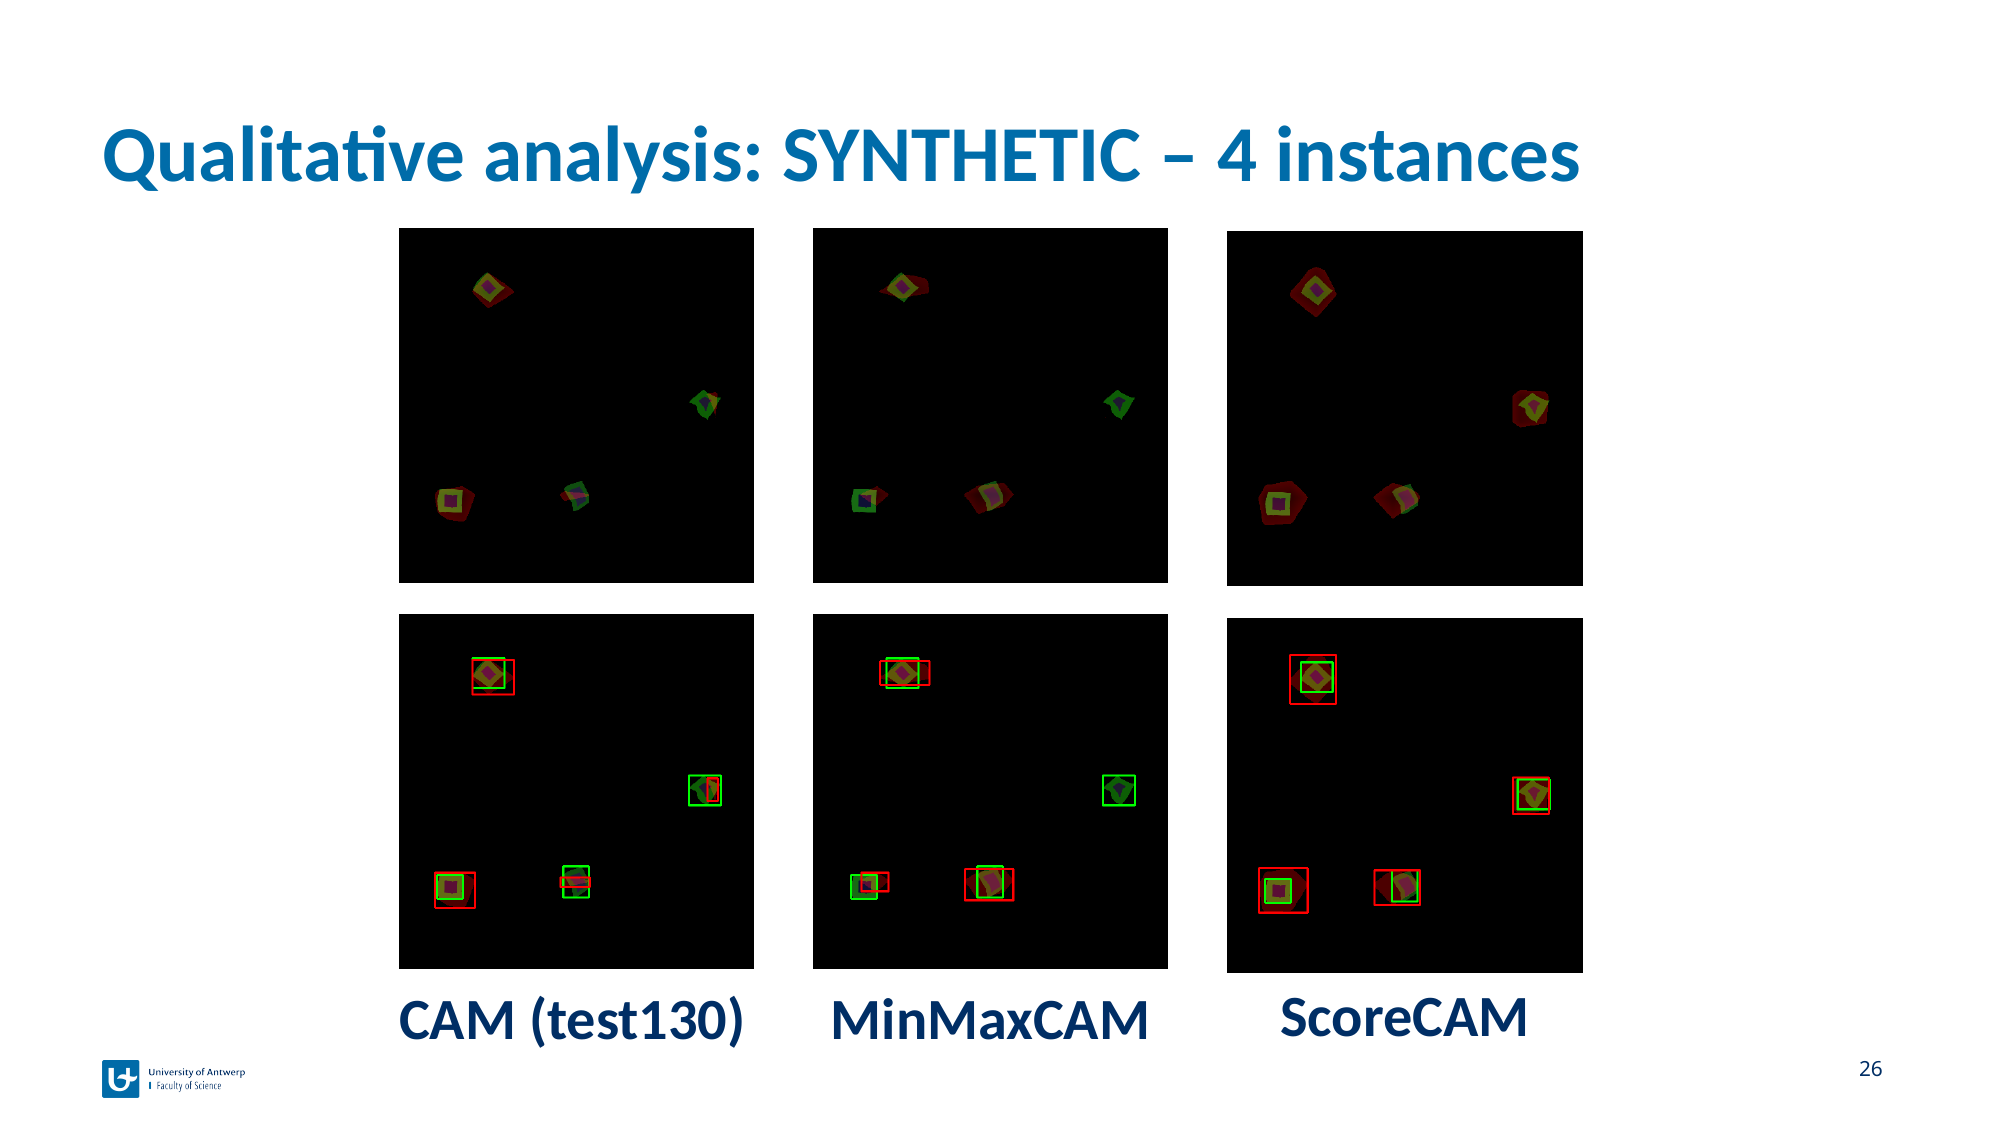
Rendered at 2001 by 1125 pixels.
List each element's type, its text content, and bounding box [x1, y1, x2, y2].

text_box CAM (test130) [399, 981, 754, 1015]
slide_number 26 [1463, 1039, 1898, 1100]
picture [398, 613, 754, 969]
picture [813, 613, 1168, 969]
title Qualitative analysis: SYNTHETIC – 4 instances [102, 101, 1898, 232]
picture [1227, 618, 1583, 973]
picture [398, 228, 754, 584]
text_box ScoreCAM [1227, 979, 1582, 1012]
text_box MinMaxCAM [813, 981, 1168, 1015]
picture [102, 1060, 245, 1098]
picture [1227, 231, 1583, 587]
picture [813, 228, 1168, 584]
